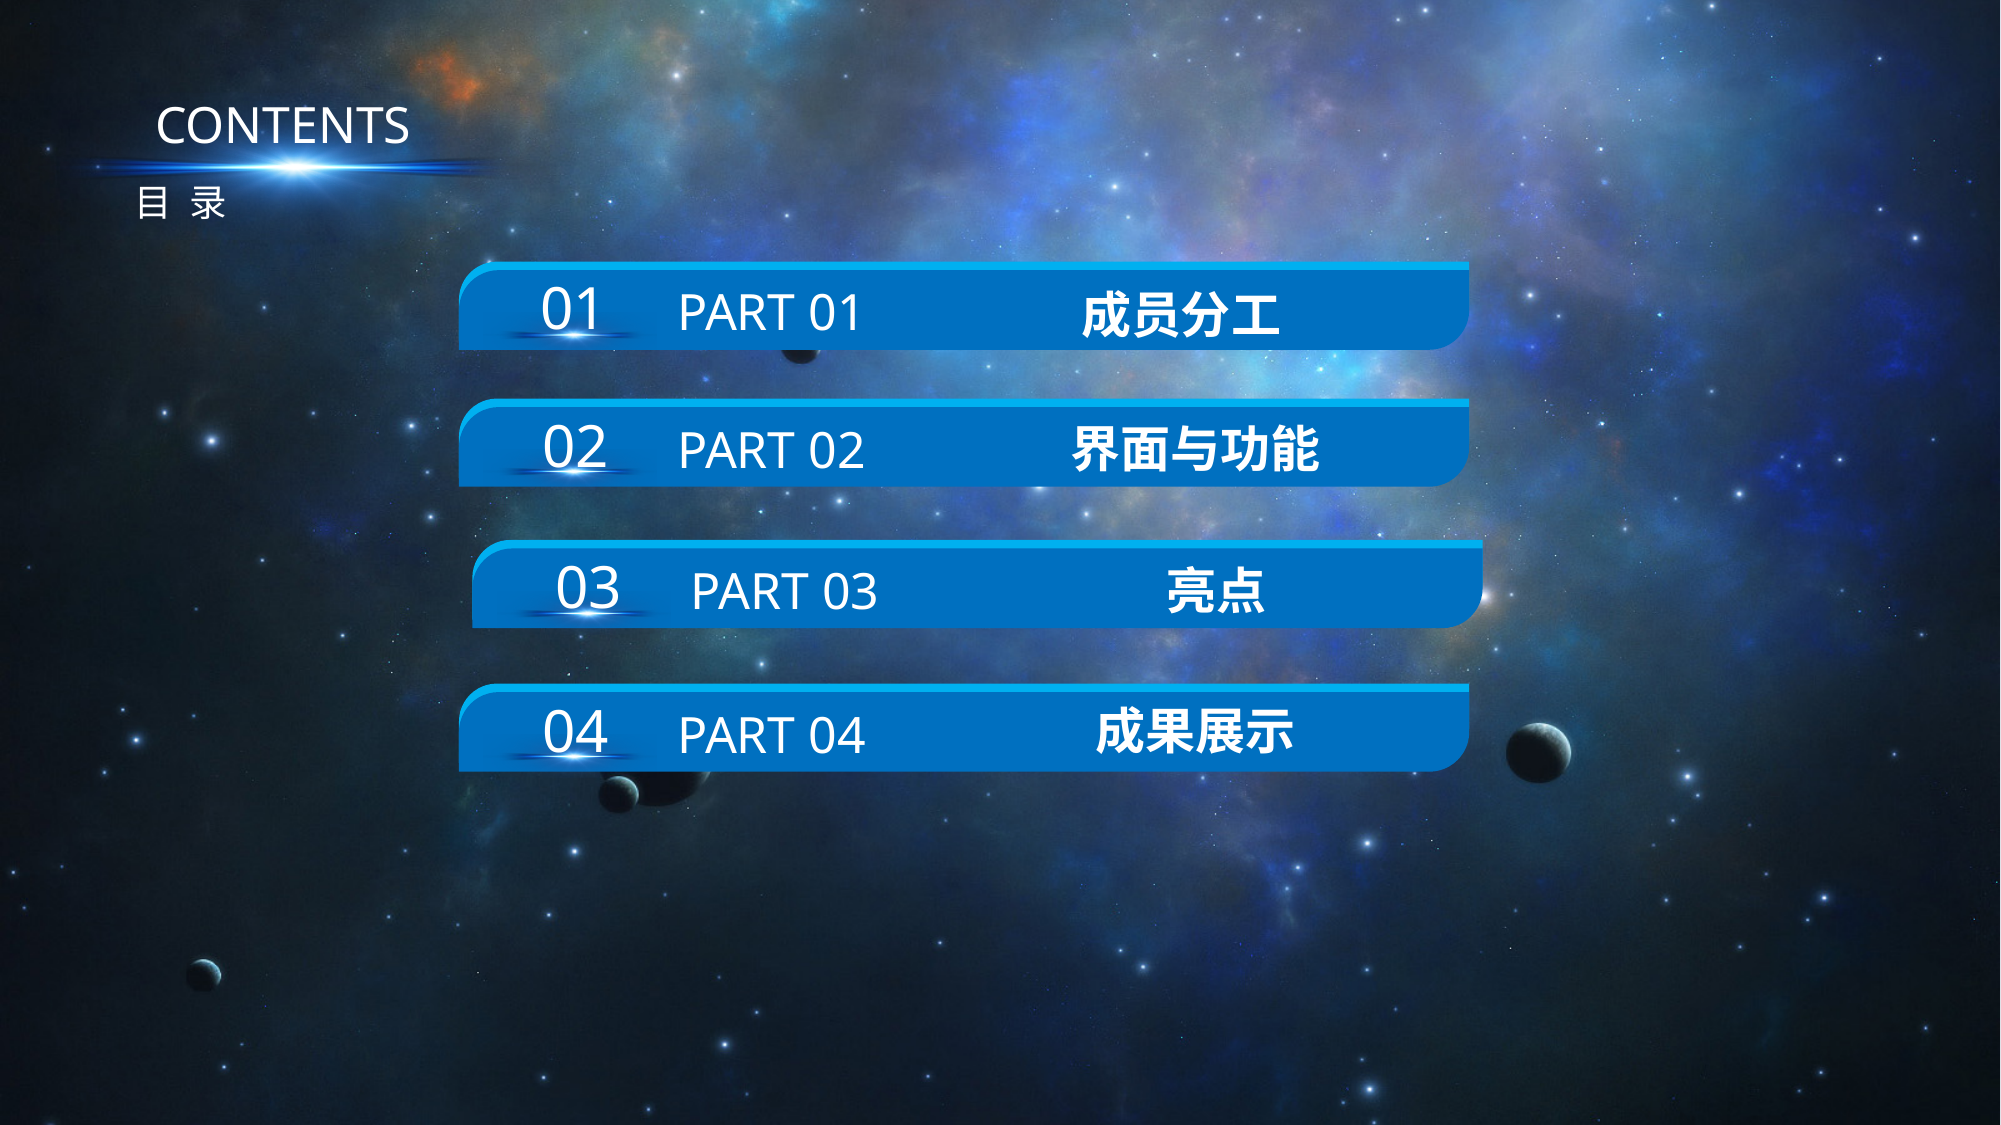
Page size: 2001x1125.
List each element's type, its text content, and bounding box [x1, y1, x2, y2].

picture [0, 93, 574, 240]
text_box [458, 398, 1470, 494]
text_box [458, 261, 1470, 357]
text_box [0, 0, 2000, 1125]
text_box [458, 683, 1470, 779]
text_box CONTENTS [93, 86, 474, 93]
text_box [472, 539, 1483, 635]
